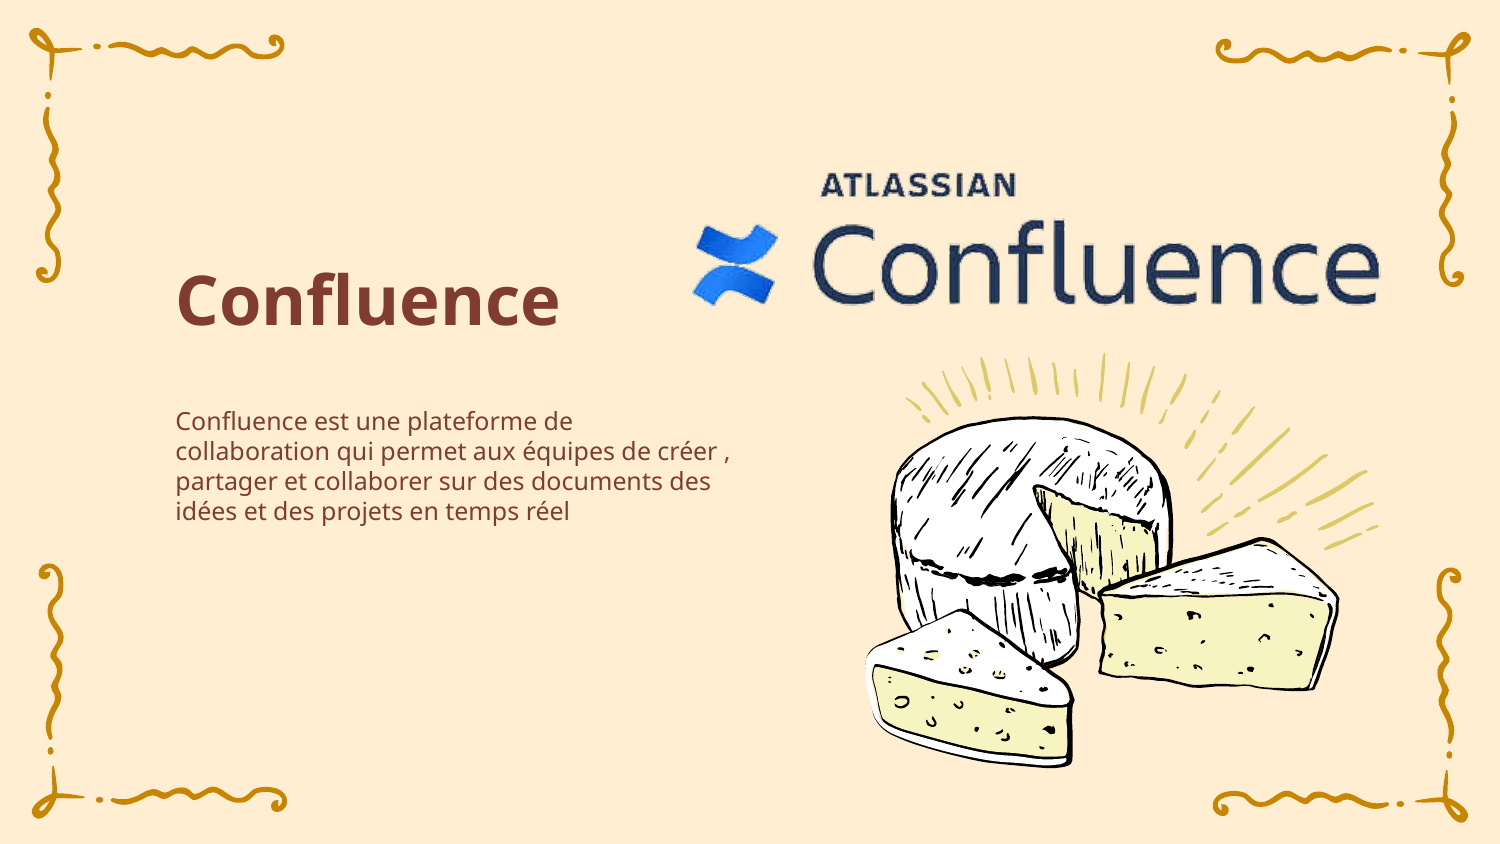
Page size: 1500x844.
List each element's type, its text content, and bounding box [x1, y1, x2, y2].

picture [669, 19, 1404, 460]
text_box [856, 468, 1398, 794]
subtitle Confluence est une plateforme de collaboration qui permet aux équipes de créer , partager et collaborer sur des documents des idées et des projets en temps réel [160, 390, 747, 678]
title Confluence [160, 166, 641, 354]
